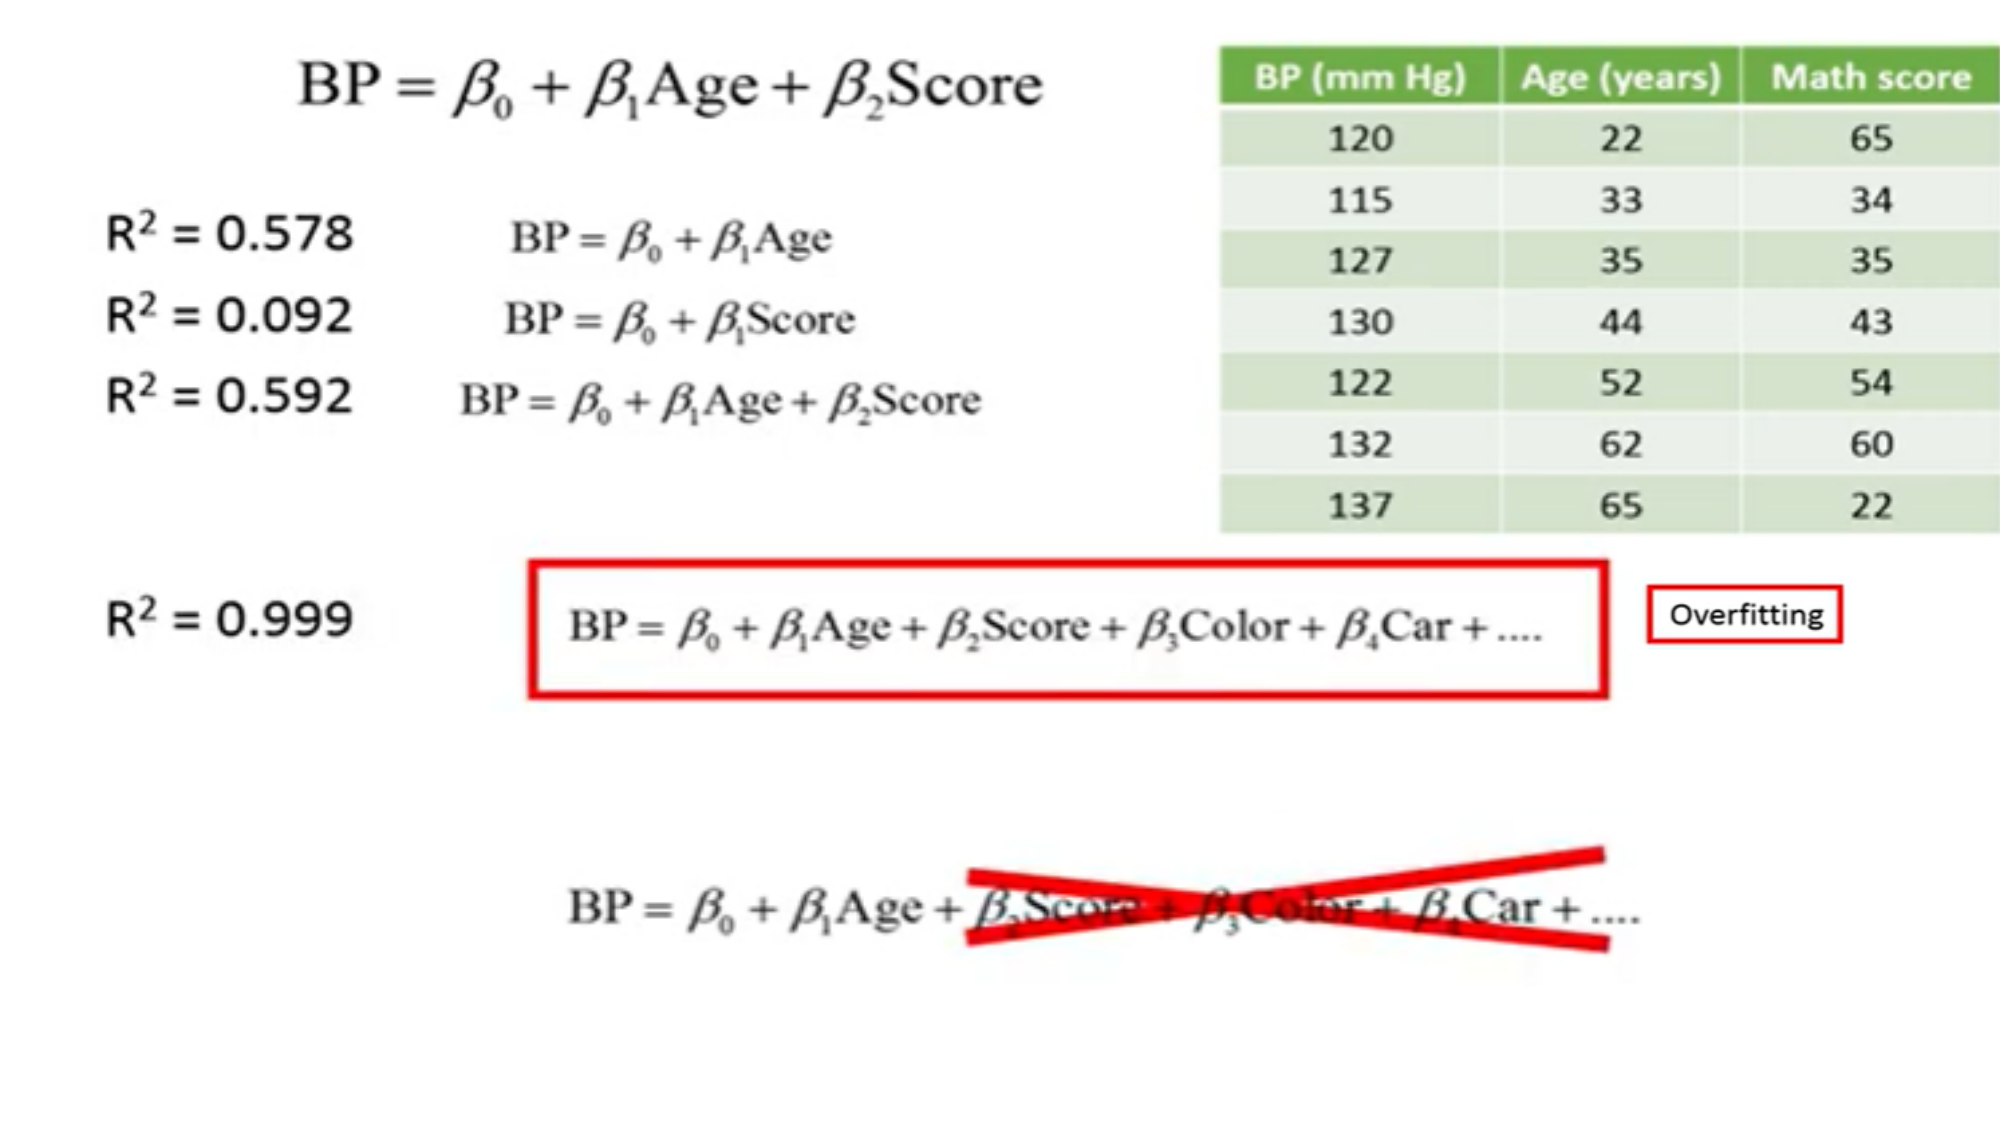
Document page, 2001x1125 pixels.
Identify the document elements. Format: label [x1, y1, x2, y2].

picture [47, 33, 2000, 712]
picture [495, 809, 1652, 987]
